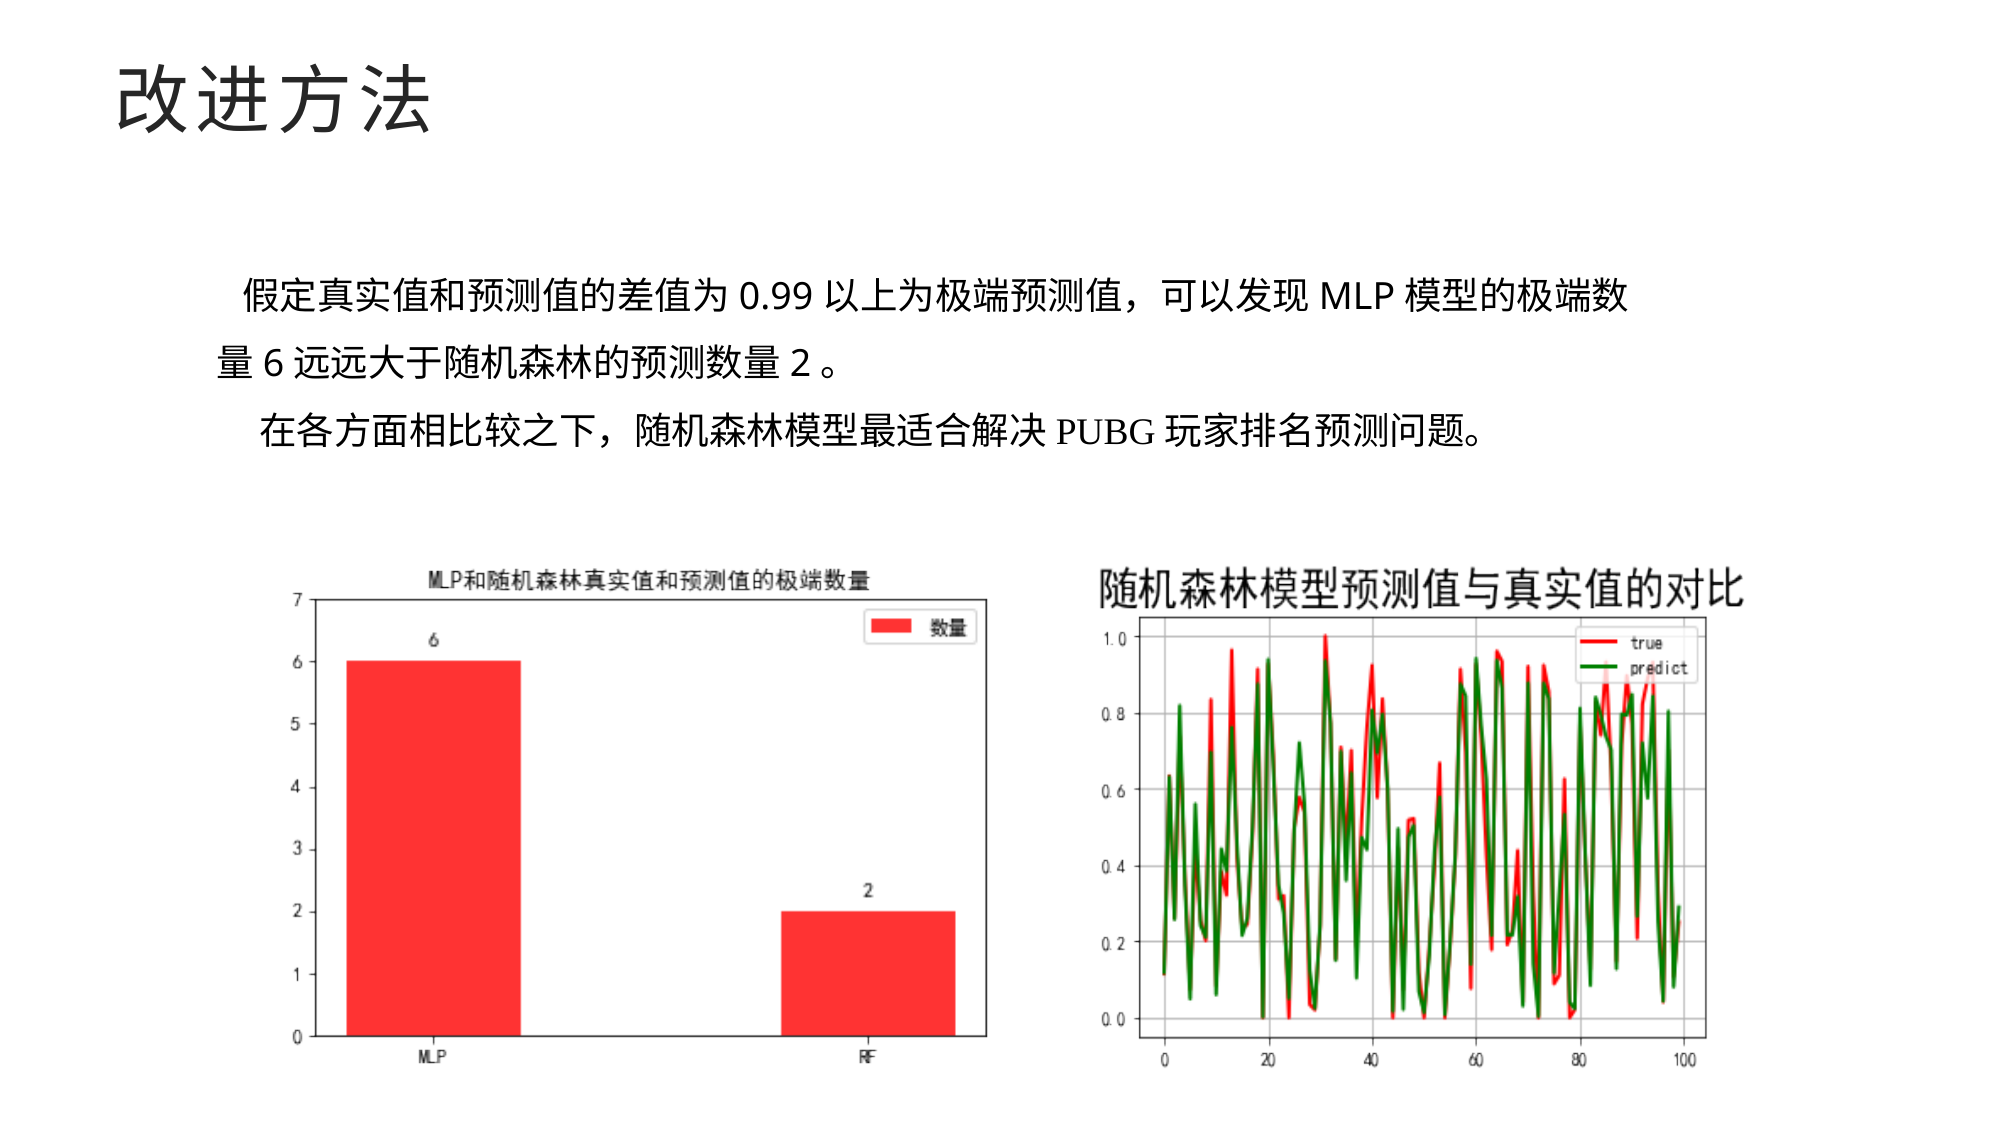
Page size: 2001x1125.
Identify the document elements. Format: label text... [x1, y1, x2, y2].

title 改进方法 [99, 45, 498, 176]
picture [1085, 555, 1758, 1080]
text_box 假定真实值和预测值的差值为0.99以上为极端预测值，可以发现MLP模型的极端数量6远远大于随机森林的预测数量2。 在各方面相比较之下，随机森林模型最适合解决PUBG玩家排名预测问题。 [201, 241, 1652, 460]
picture [277, 555, 1000, 1080]
